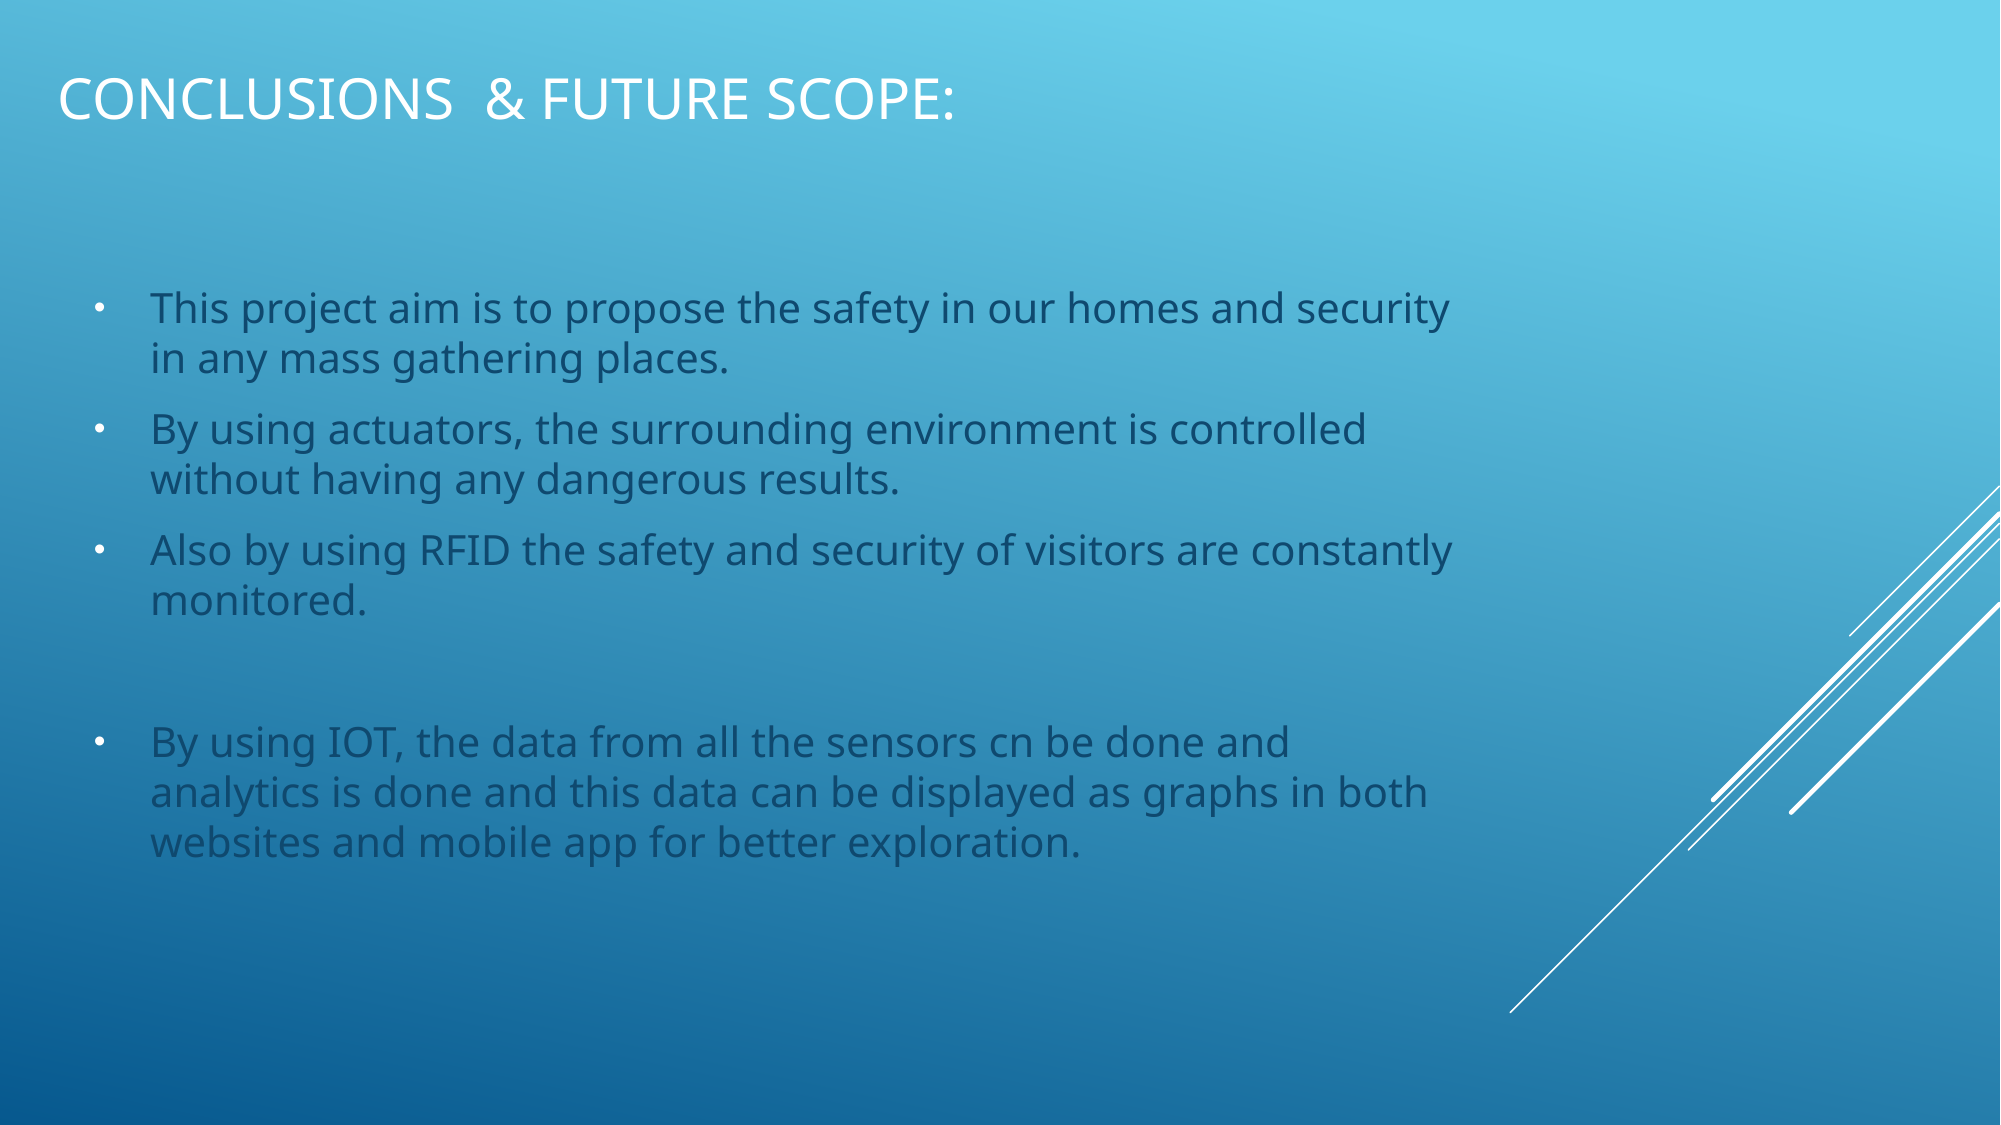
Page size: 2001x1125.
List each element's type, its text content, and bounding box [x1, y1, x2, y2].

list This project aim is to propose the safety in our homes and security in any mass gathering places. By using actuators, the surrounding environment is controlled without having any dangerous results. Also by using RFID the safety and security of visitors are constantly monitored. By using IOT, the data from all the sensors cn be done and analytics is done and this data can be displayed as graphs in both websites and mobile app for better exploration. [78, 206, 1479, 1013]
title CONCLUSIONS & future scope: [42, 55, 1693, 207]
